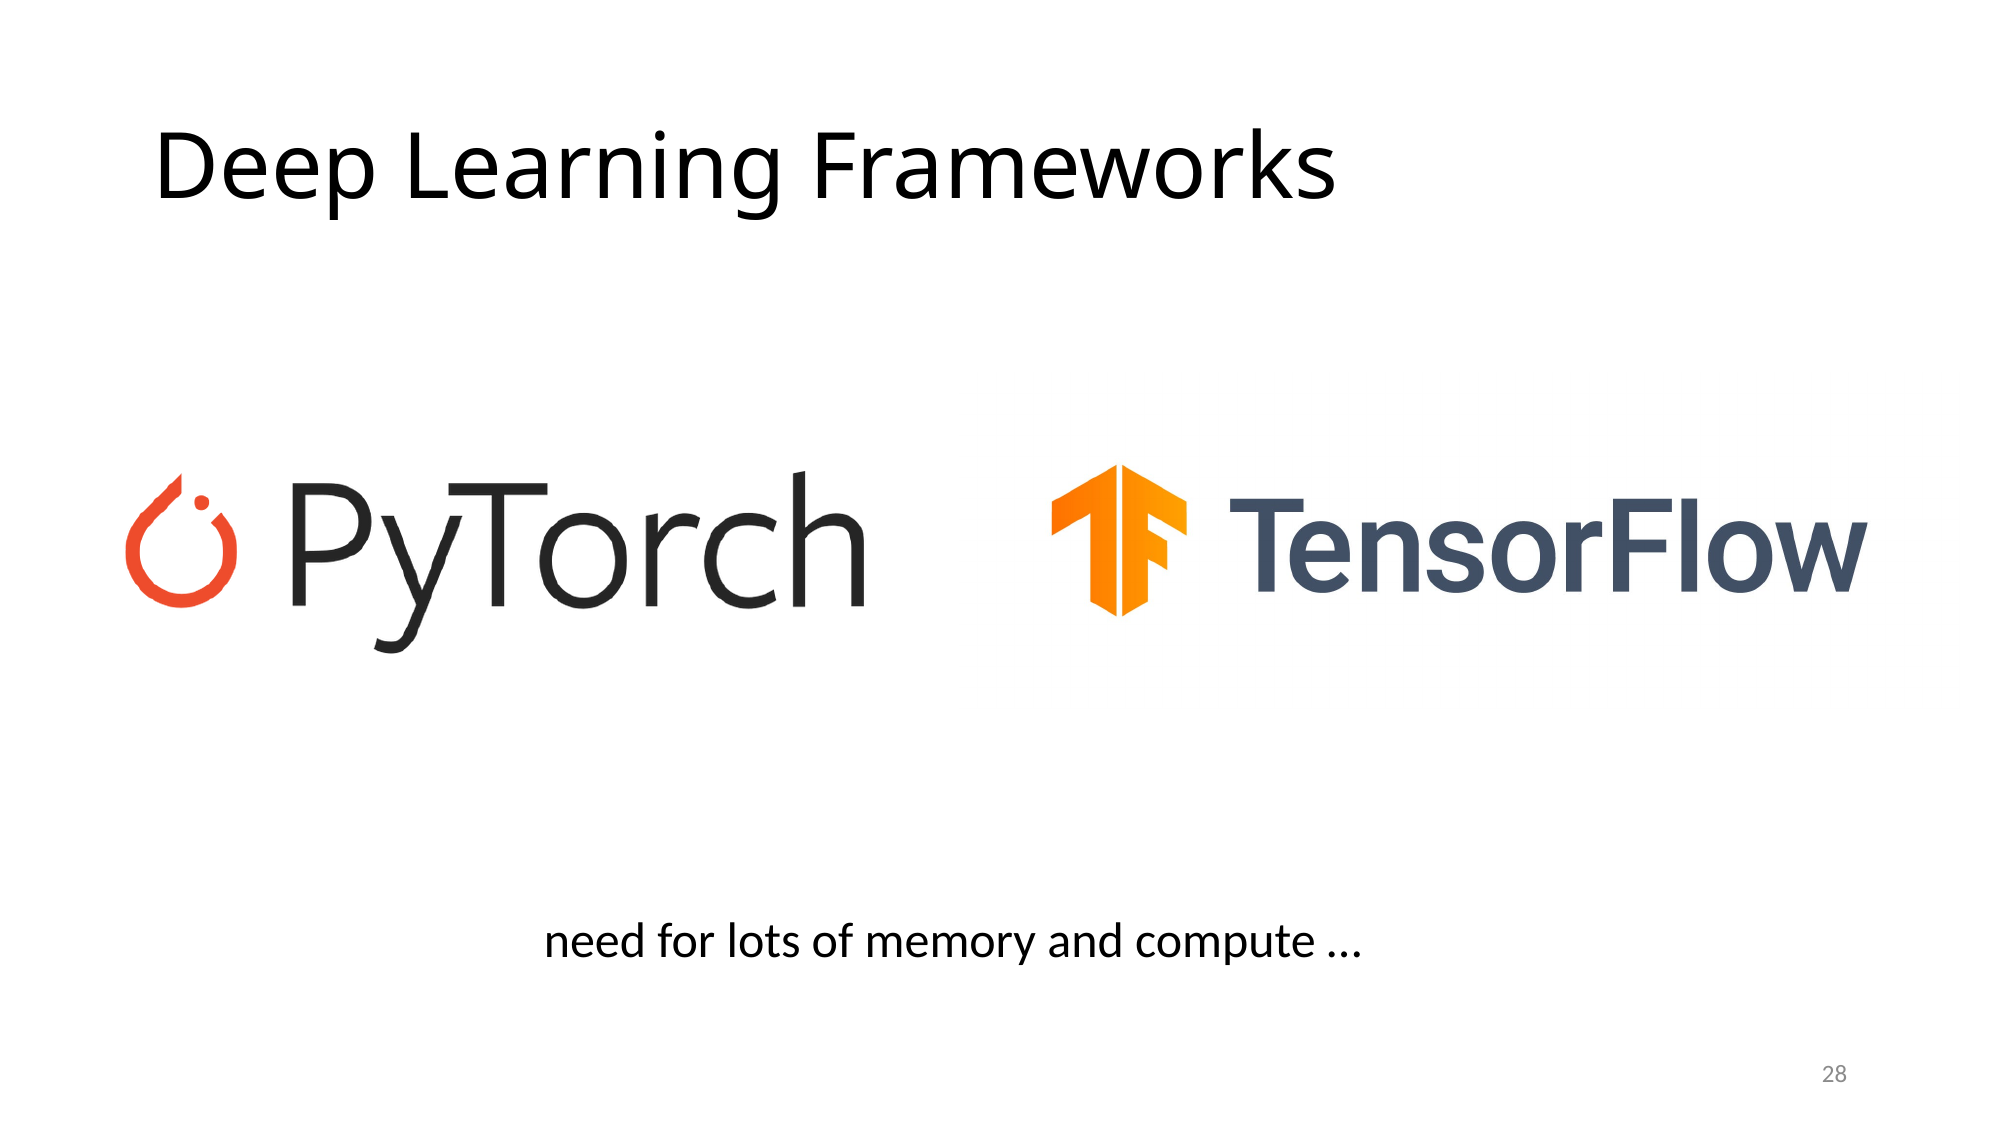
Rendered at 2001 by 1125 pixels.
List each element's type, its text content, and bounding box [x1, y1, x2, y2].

text_box need for lots of memory and compute … [529, 899, 1390, 975]
title Deep Learning Frameworks [137, 59, 1863, 278]
picture [28, 372, 1960, 709]
slide_number 28 [1412, 1042, 1863, 1103]
